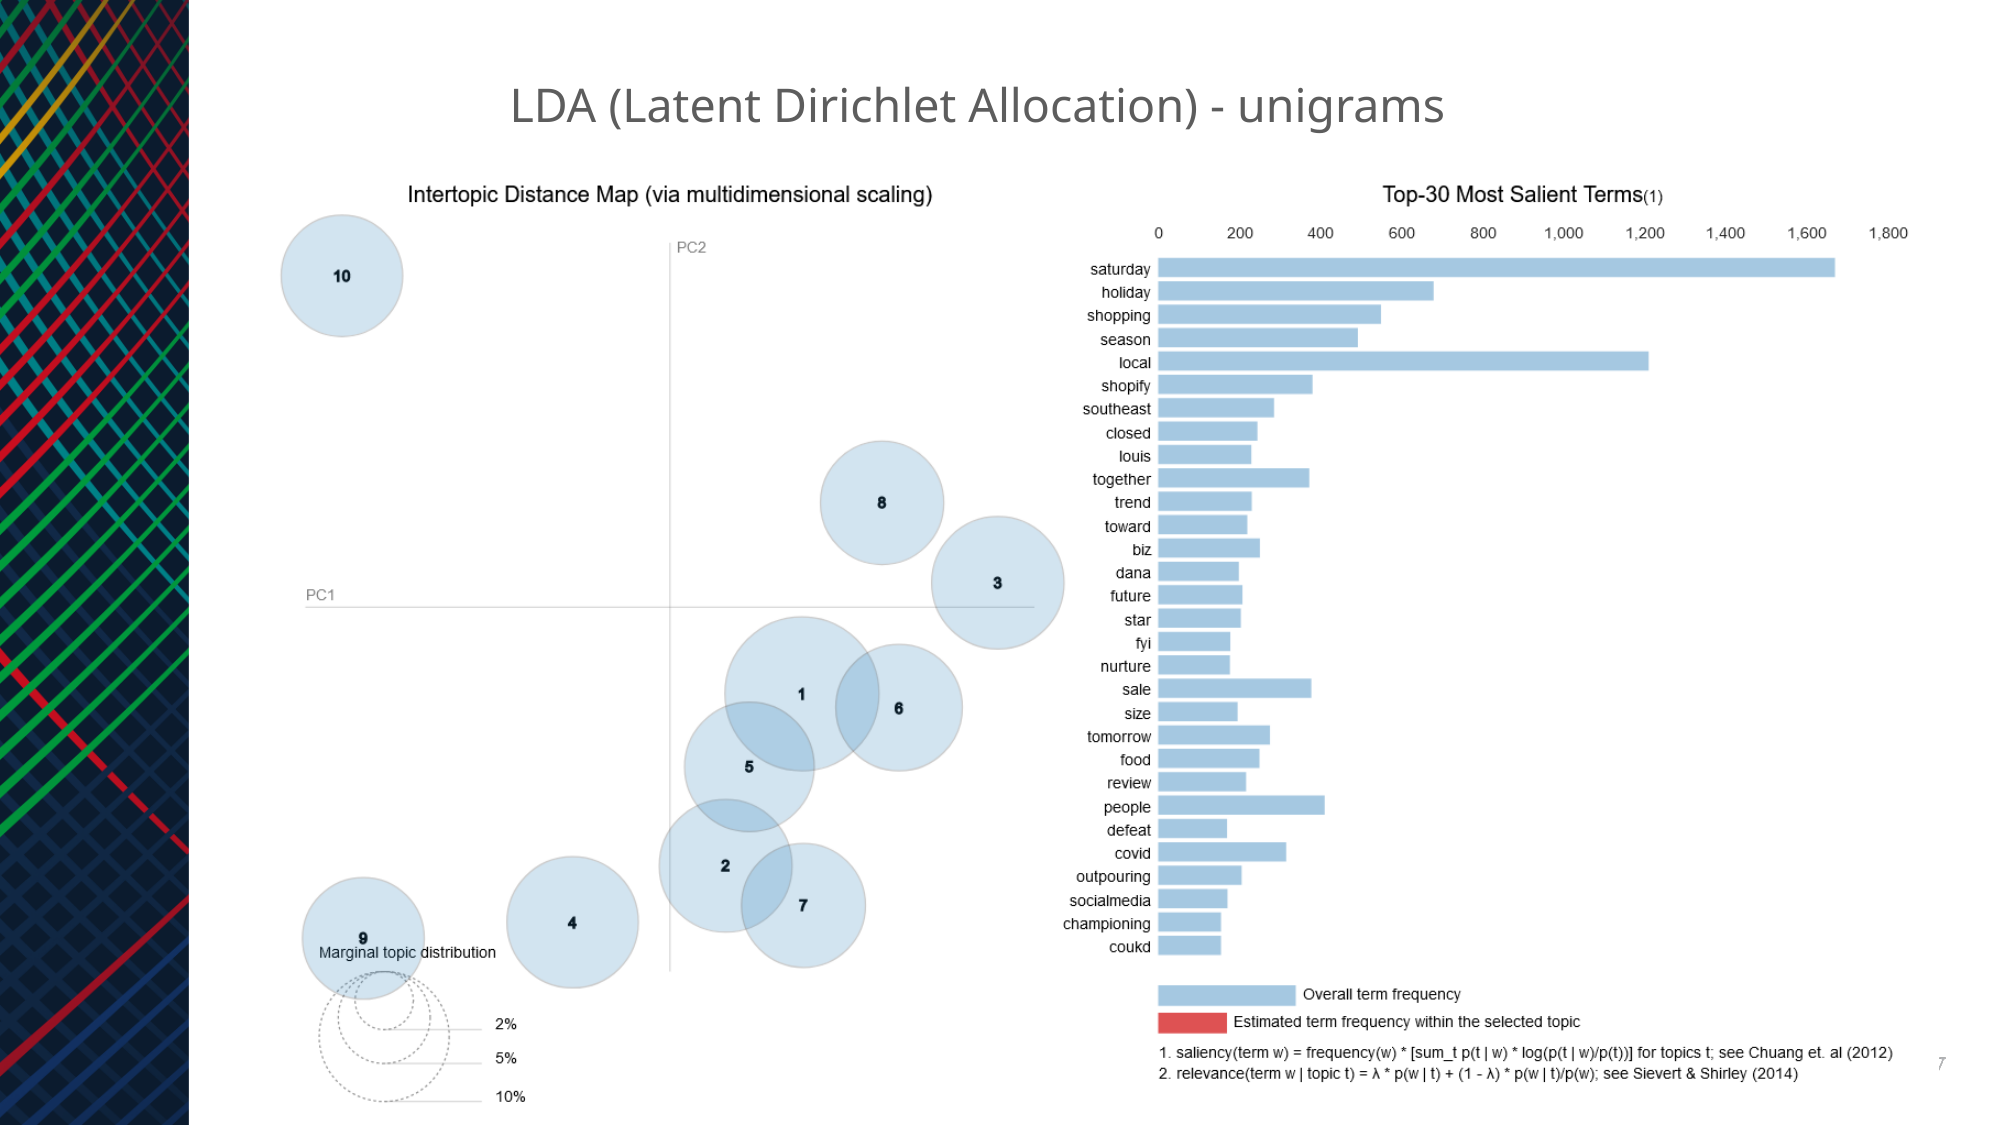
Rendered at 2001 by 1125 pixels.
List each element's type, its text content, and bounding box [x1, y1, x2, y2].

list LDA (Latent Dirichlet Allocation) - unigrams [502, 54, 1530, 161]
picture [0, 0, 188, 1125]
picture [262, 168, 1946, 1125]
